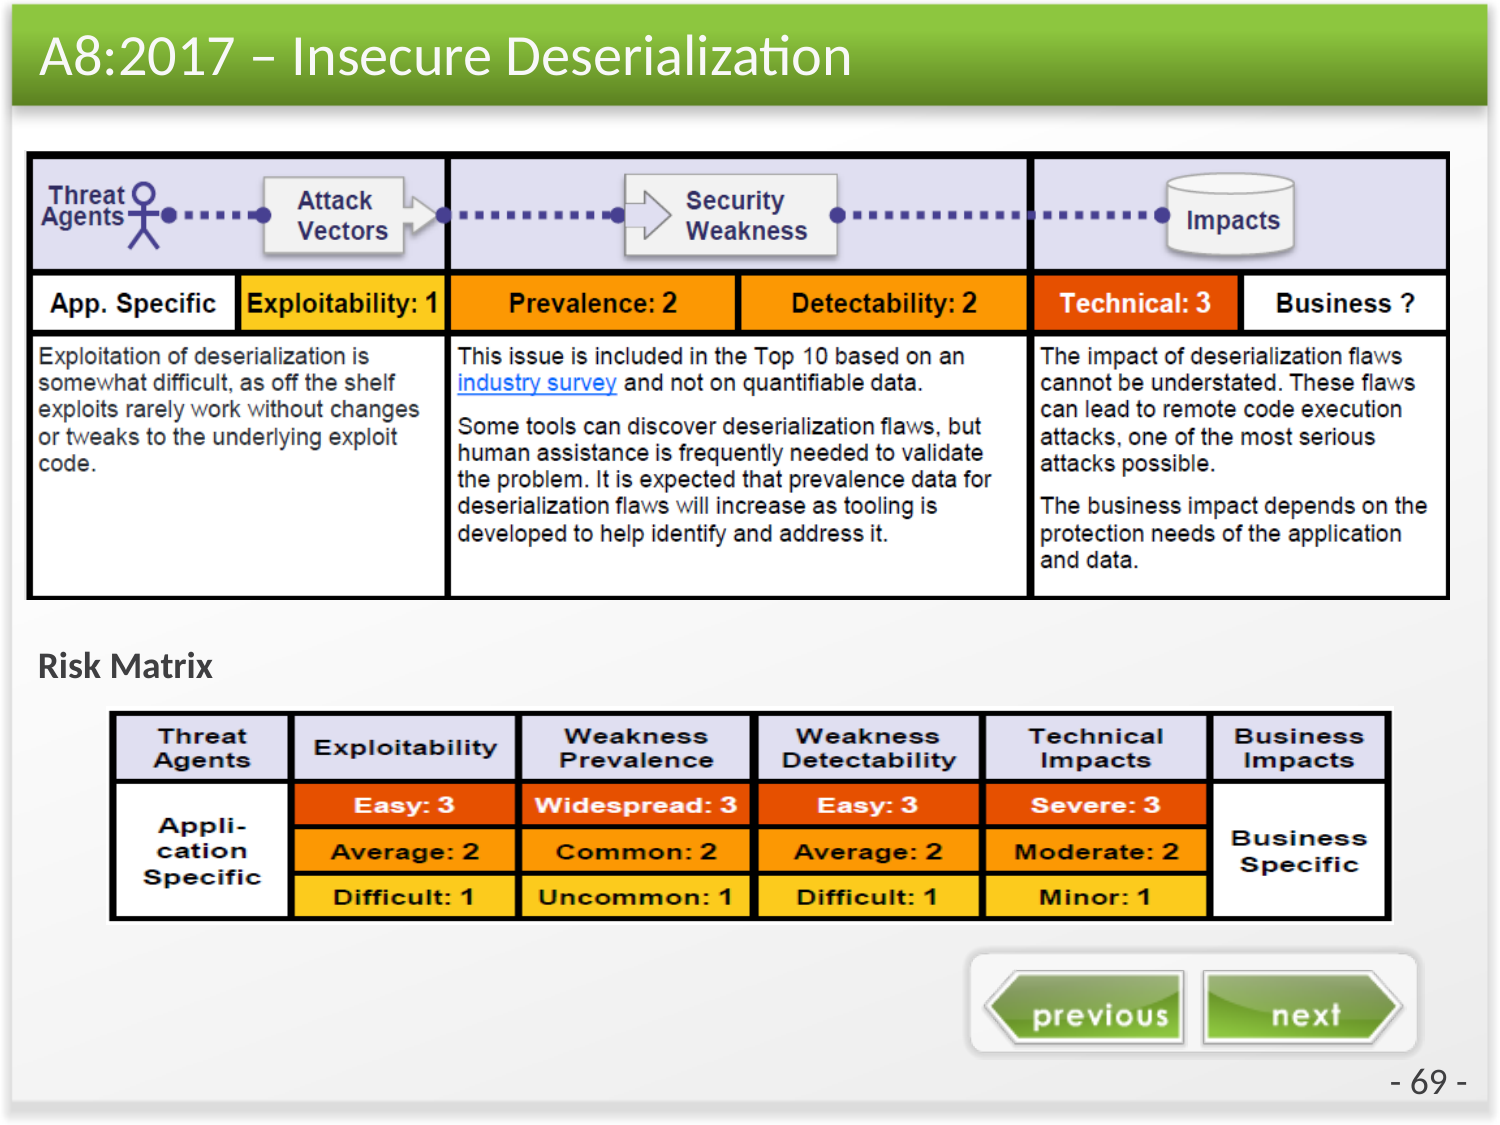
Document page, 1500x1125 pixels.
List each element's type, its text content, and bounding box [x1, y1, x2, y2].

picture [0, 0, 1500, 1125]
text_box Risk Matrix [23, 633, 229, 694]
title A8:2017 – Insecure Deserialization [24, 10, 1475, 99]
slide_number - 69 - [1374, 1050, 1488, 1088]
